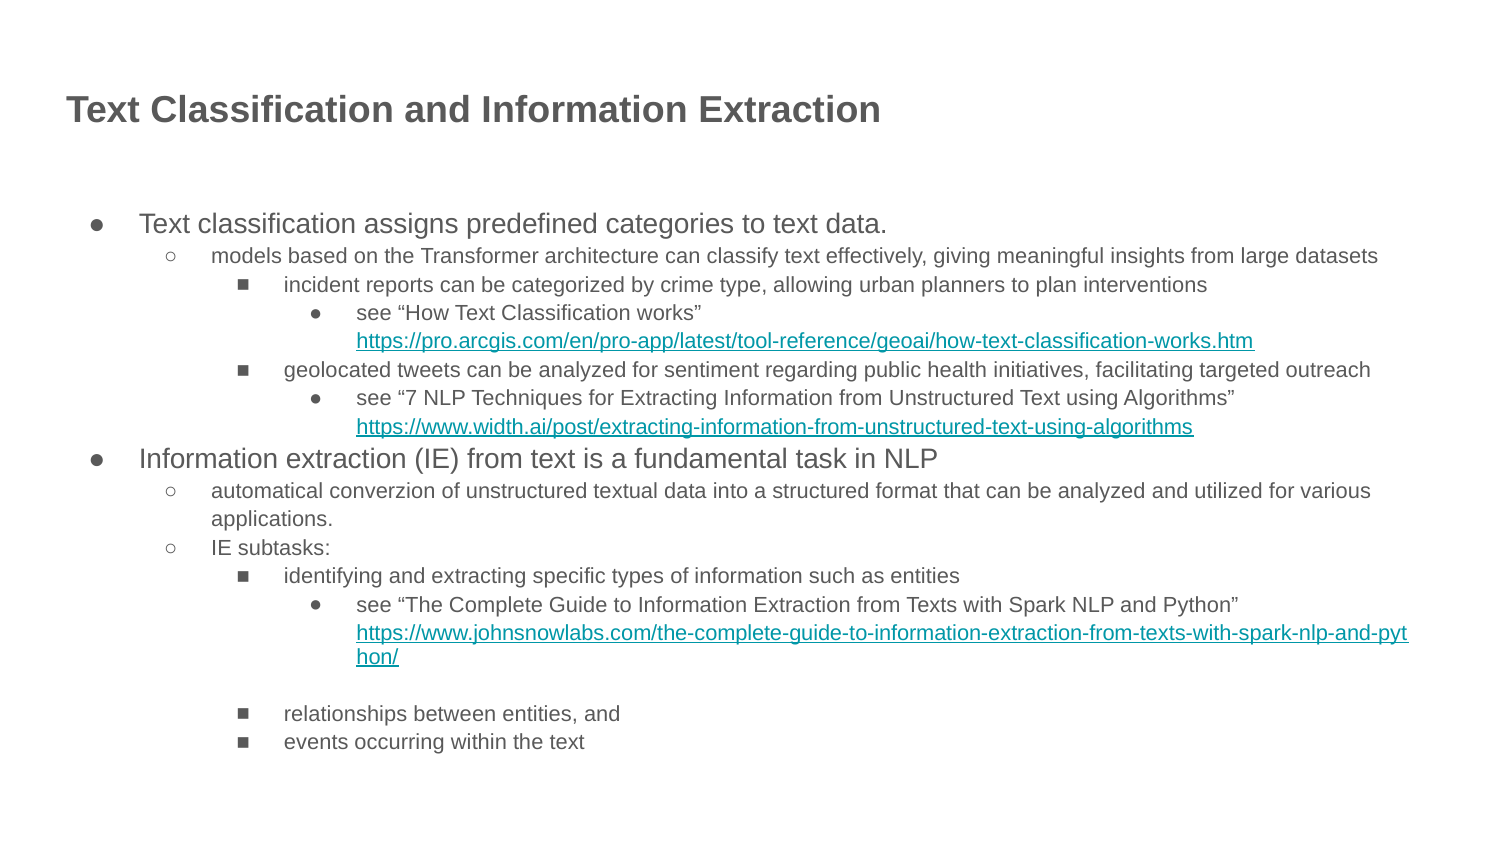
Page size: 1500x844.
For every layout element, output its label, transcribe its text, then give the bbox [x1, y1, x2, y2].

title Text Classification and Information Extraction [51, 72, 1449, 167]
list Text classification assigns predefined categories to text data. models based on the Transformer architecture can classify text effectively, giving meaningful insights from large datasets incident reports can be categorized by crime type, allowing urban planners to plan interventions see “How Text Classification works” https://pro.arcgis.com/en/pro-app/latest/tool-reference/geoai/how-text-classification-works.htm geolocated tweets can be analyzed for sentiment regarding public health initiatives, facilitating targeted outreach see “7 NLP Techniques for Extracting Information from Unstructured Text using Algorithms” https://www.width.ai/post/extracting-information-from-unstructured-text-using-algorithms Information extraction (IE) from text is a fundamental task in NLP automatical converzion of unstructured textual data into a structured format that can be analyzed and utilized for various applications. IE subtasks: identifying and extracting specific types of information such as entities see “The Complete Guide to Information Extraction from Texts with Spark NLP and Python” https://www.johnsnowlabs.com/the-complete-guide-to-information-extraction-from-texts-with-spark-nlp-and-python/ relationships between entities, and events occurring within the text [51, 189, 1449, 750]
